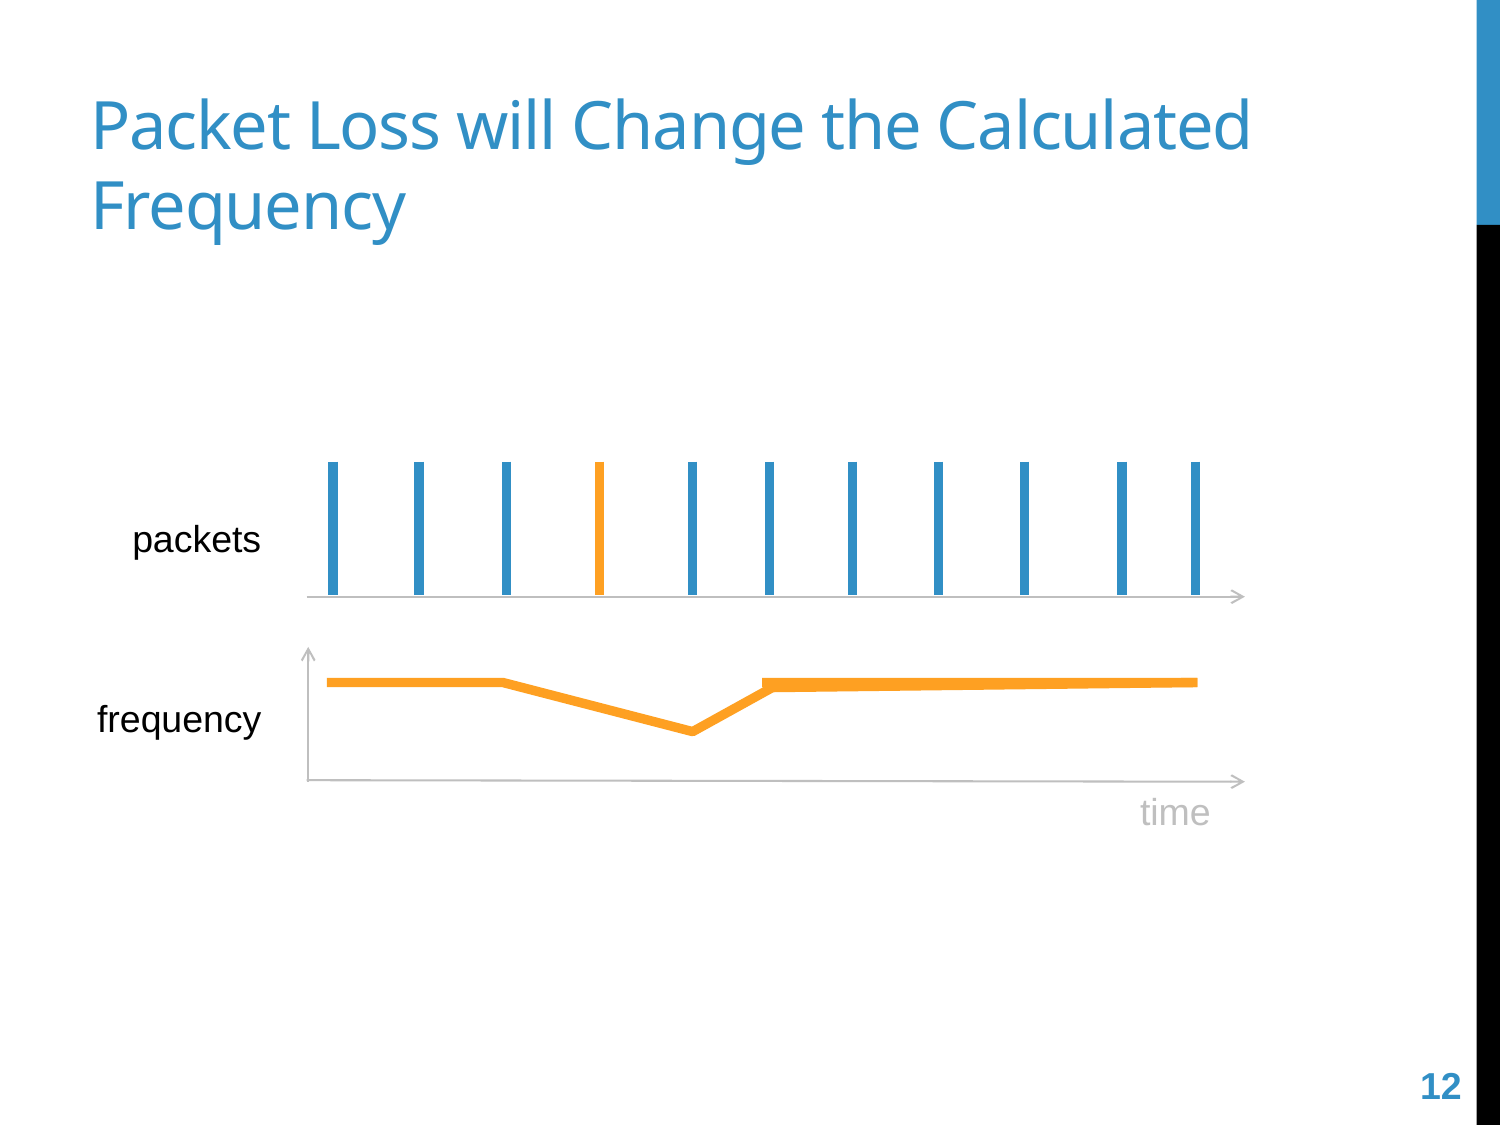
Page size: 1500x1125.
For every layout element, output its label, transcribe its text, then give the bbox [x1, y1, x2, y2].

text_box [514, 688, 933, 734]
text_box time [1024, 787, 1226, 840]
text_box frequency [48, 687, 276, 747]
text_box packets [48, 508, 276, 568]
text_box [315, 779, 1246, 783]
slide_number 12 [1272, 1054, 1477, 1115]
title Packet Loss will Change the Calculated Frequency [75, 25, 1325, 250]
